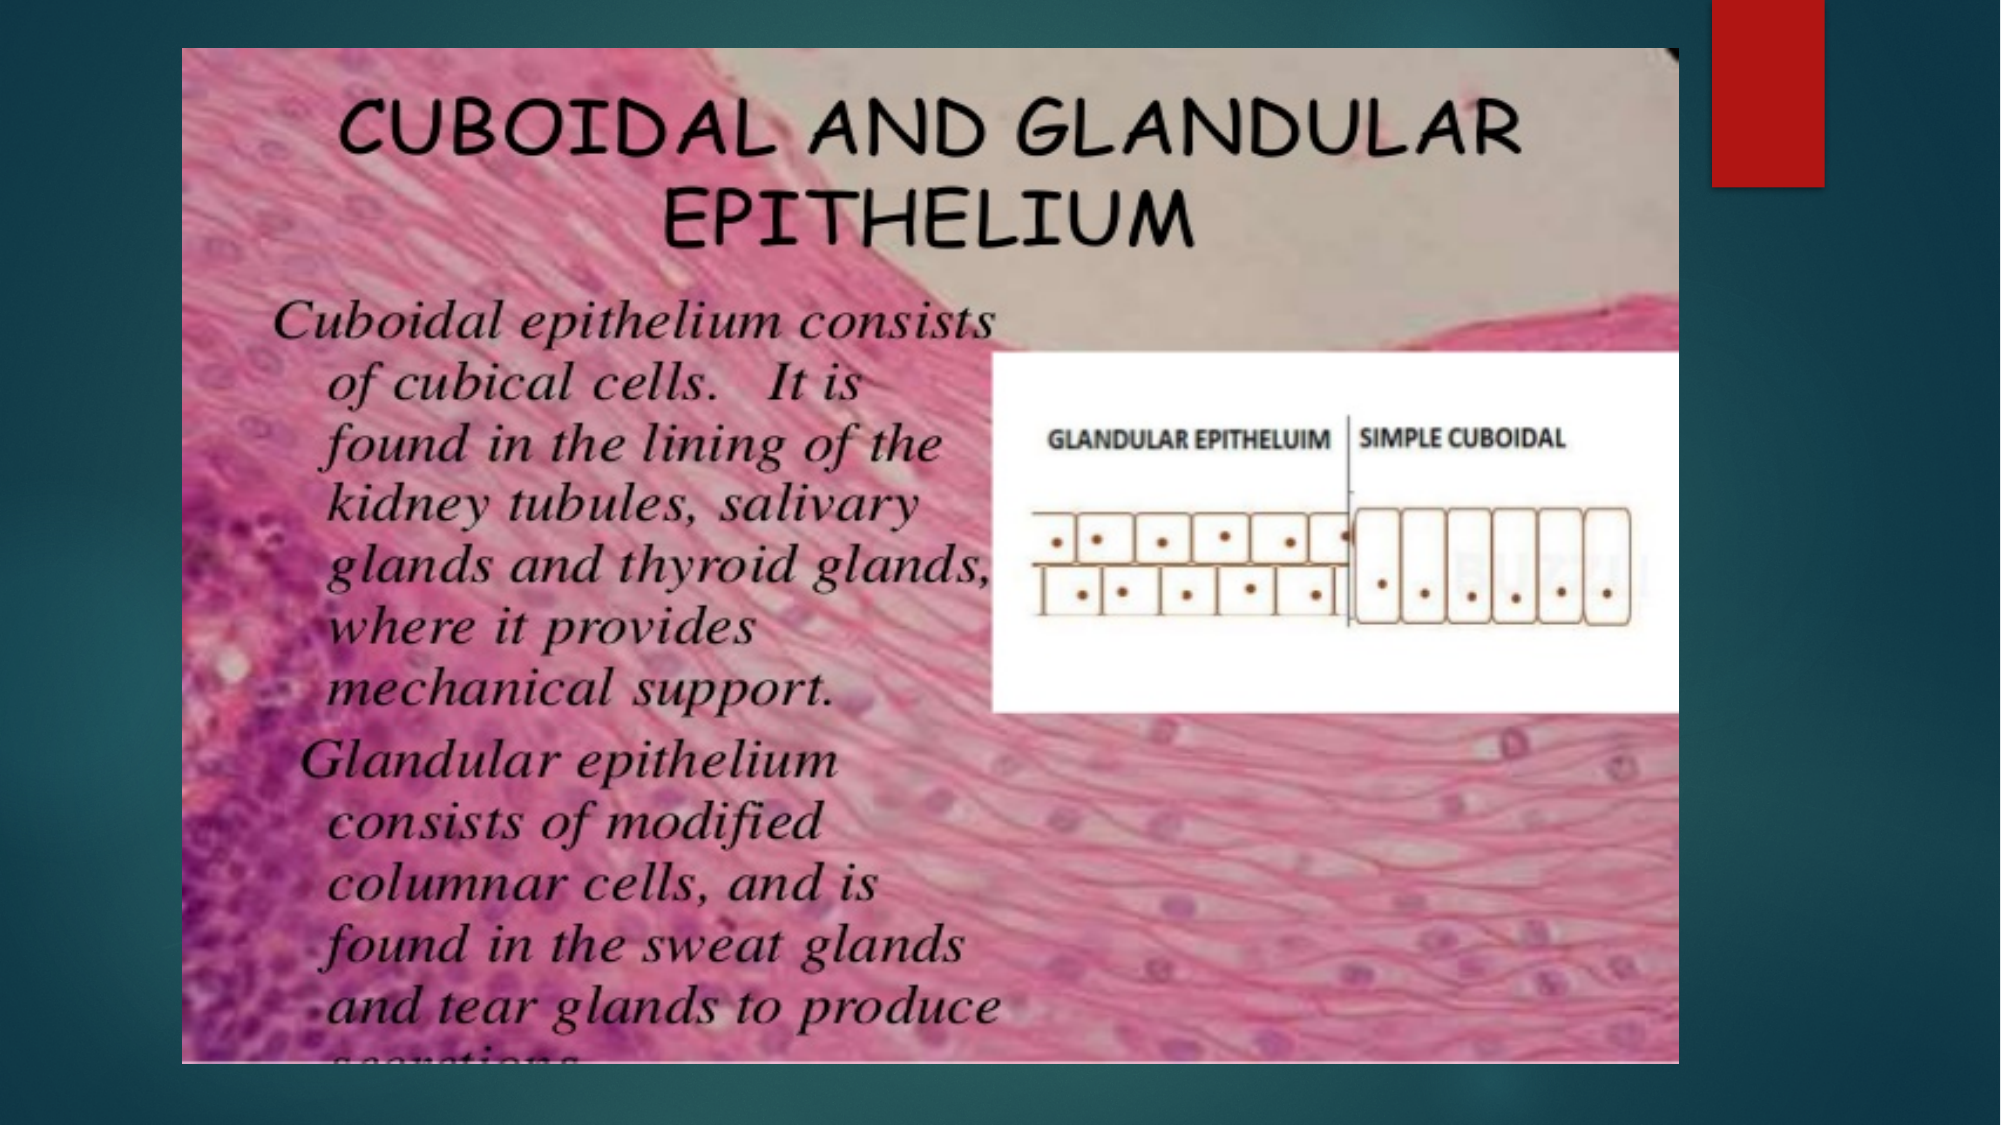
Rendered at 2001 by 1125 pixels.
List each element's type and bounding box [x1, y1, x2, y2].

picture [0, 0, 1679, 1125]
